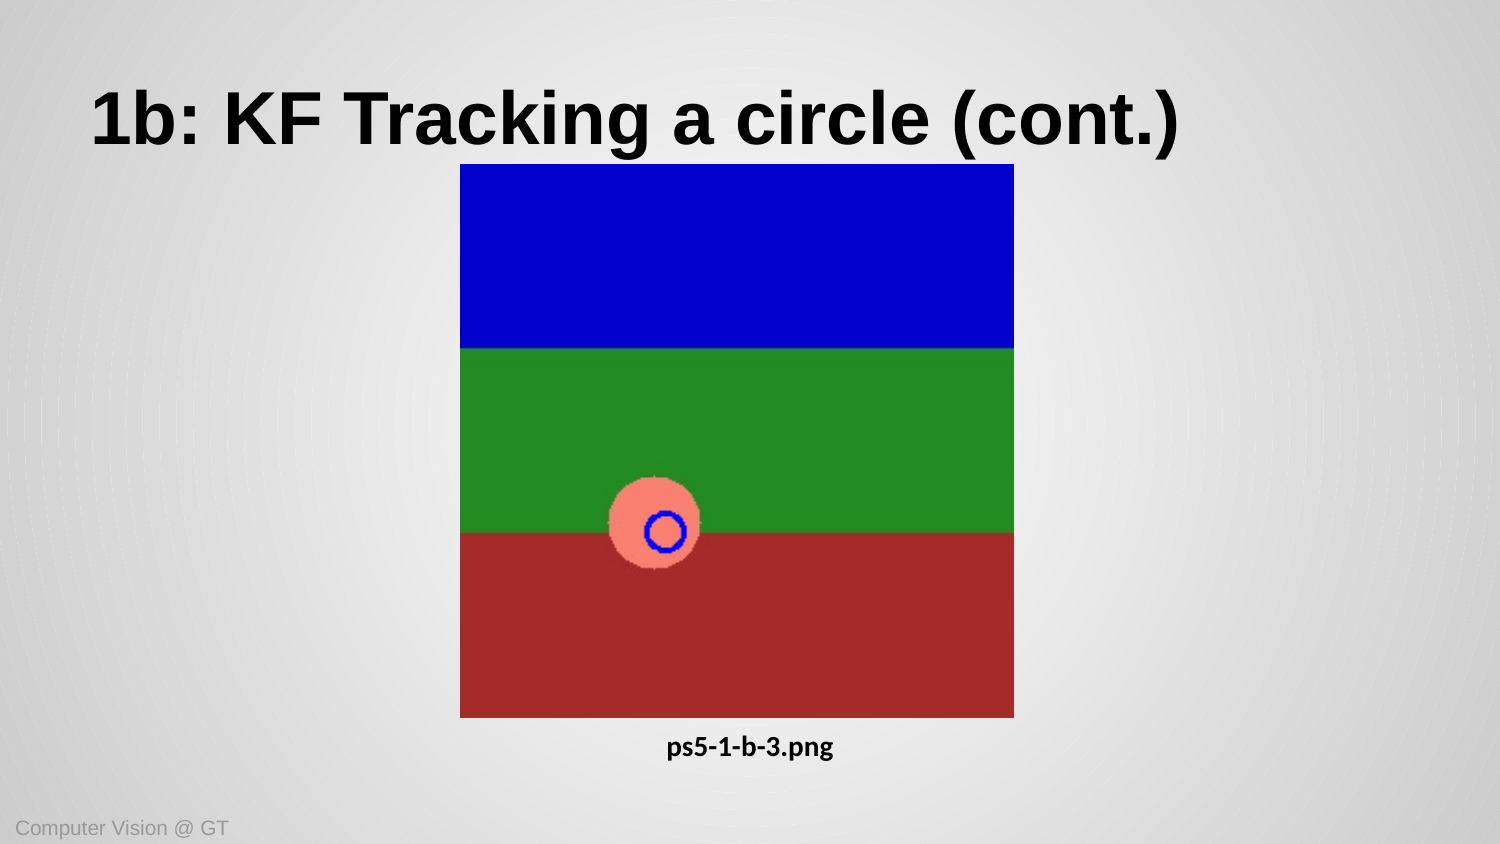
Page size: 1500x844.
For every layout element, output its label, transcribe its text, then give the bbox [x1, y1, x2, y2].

text_box ps5-1-b-3.png [395, 707, 1105, 791]
title 1b: KF Tracking a circle (cont.) [75, 33, 1425, 175]
picture [460, 164, 1014, 718]
text_box Computer Vision @ GT [0, 811, 422, 844]
